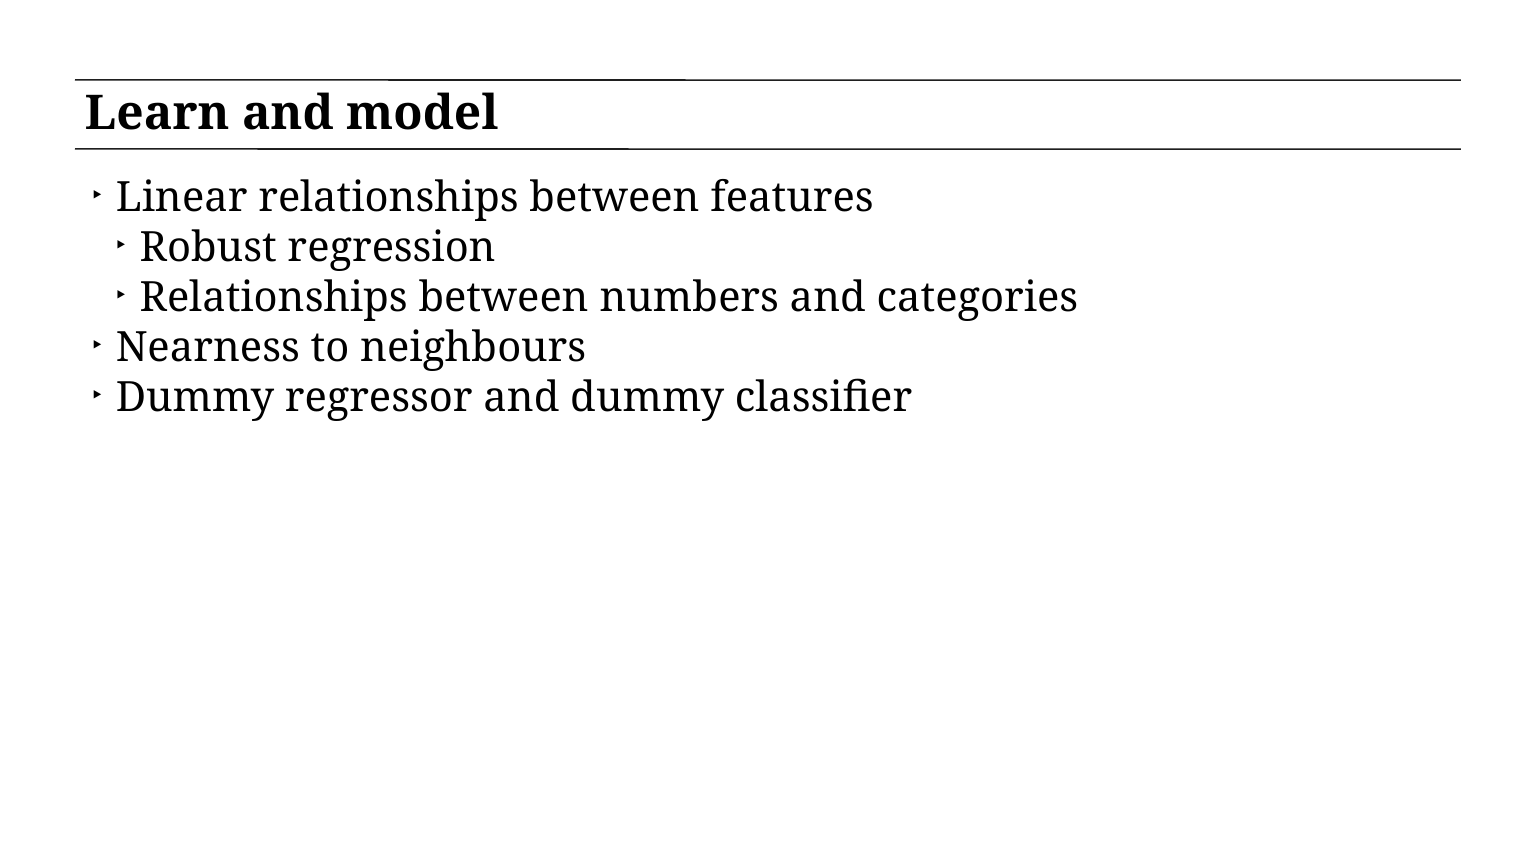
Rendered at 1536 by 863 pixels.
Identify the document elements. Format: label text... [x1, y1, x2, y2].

title Learn and model [76, 82, 1369, 160]
list Linear relationships between features Robust regression Relationships between numbers and categories Nearness to neighbours Dummy regressor and dummy classifier [76, 160, 1460, 823]
